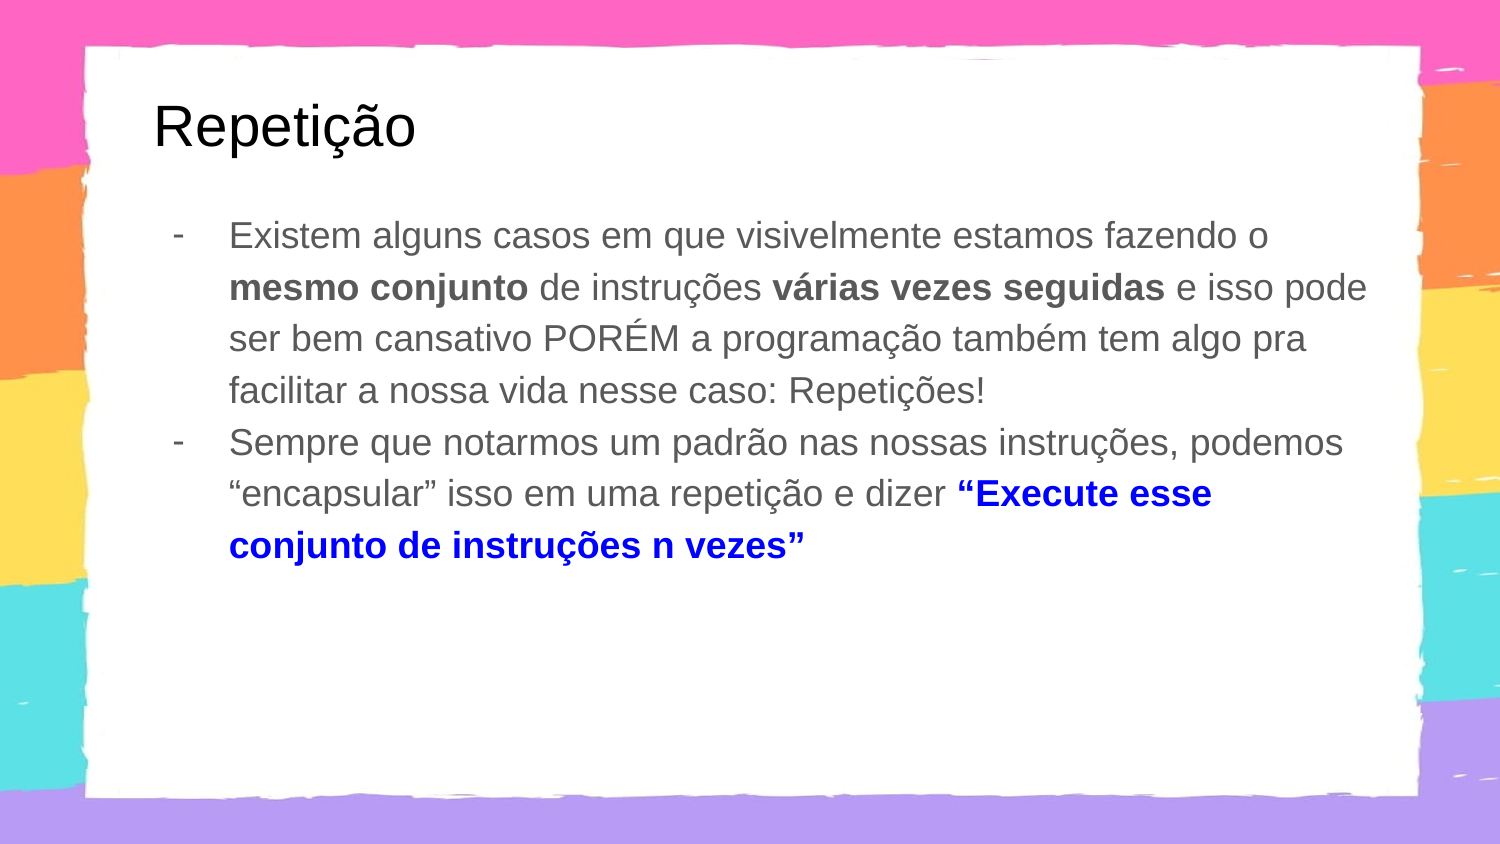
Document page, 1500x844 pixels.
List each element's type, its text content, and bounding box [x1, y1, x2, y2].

list Existem alguns casos em que visivelmente estamos fazendo o mesmo conjunto de instruções várias vezes seguidas e isso pode ser bem cansativo PORÉM a programação também tem algo pra facilitar a nossa vida nesse caso: Repetições! Sempre que notarmos um padrão nas nossas instruções, podemos “encapsular” isso em uma repetição e dizer “Execute esse conjunto de instruções n vezes” [138, 189, 1390, 750]
picture [0, 0, 1500, 844]
title Repetição [138, 72, 522, 167]
